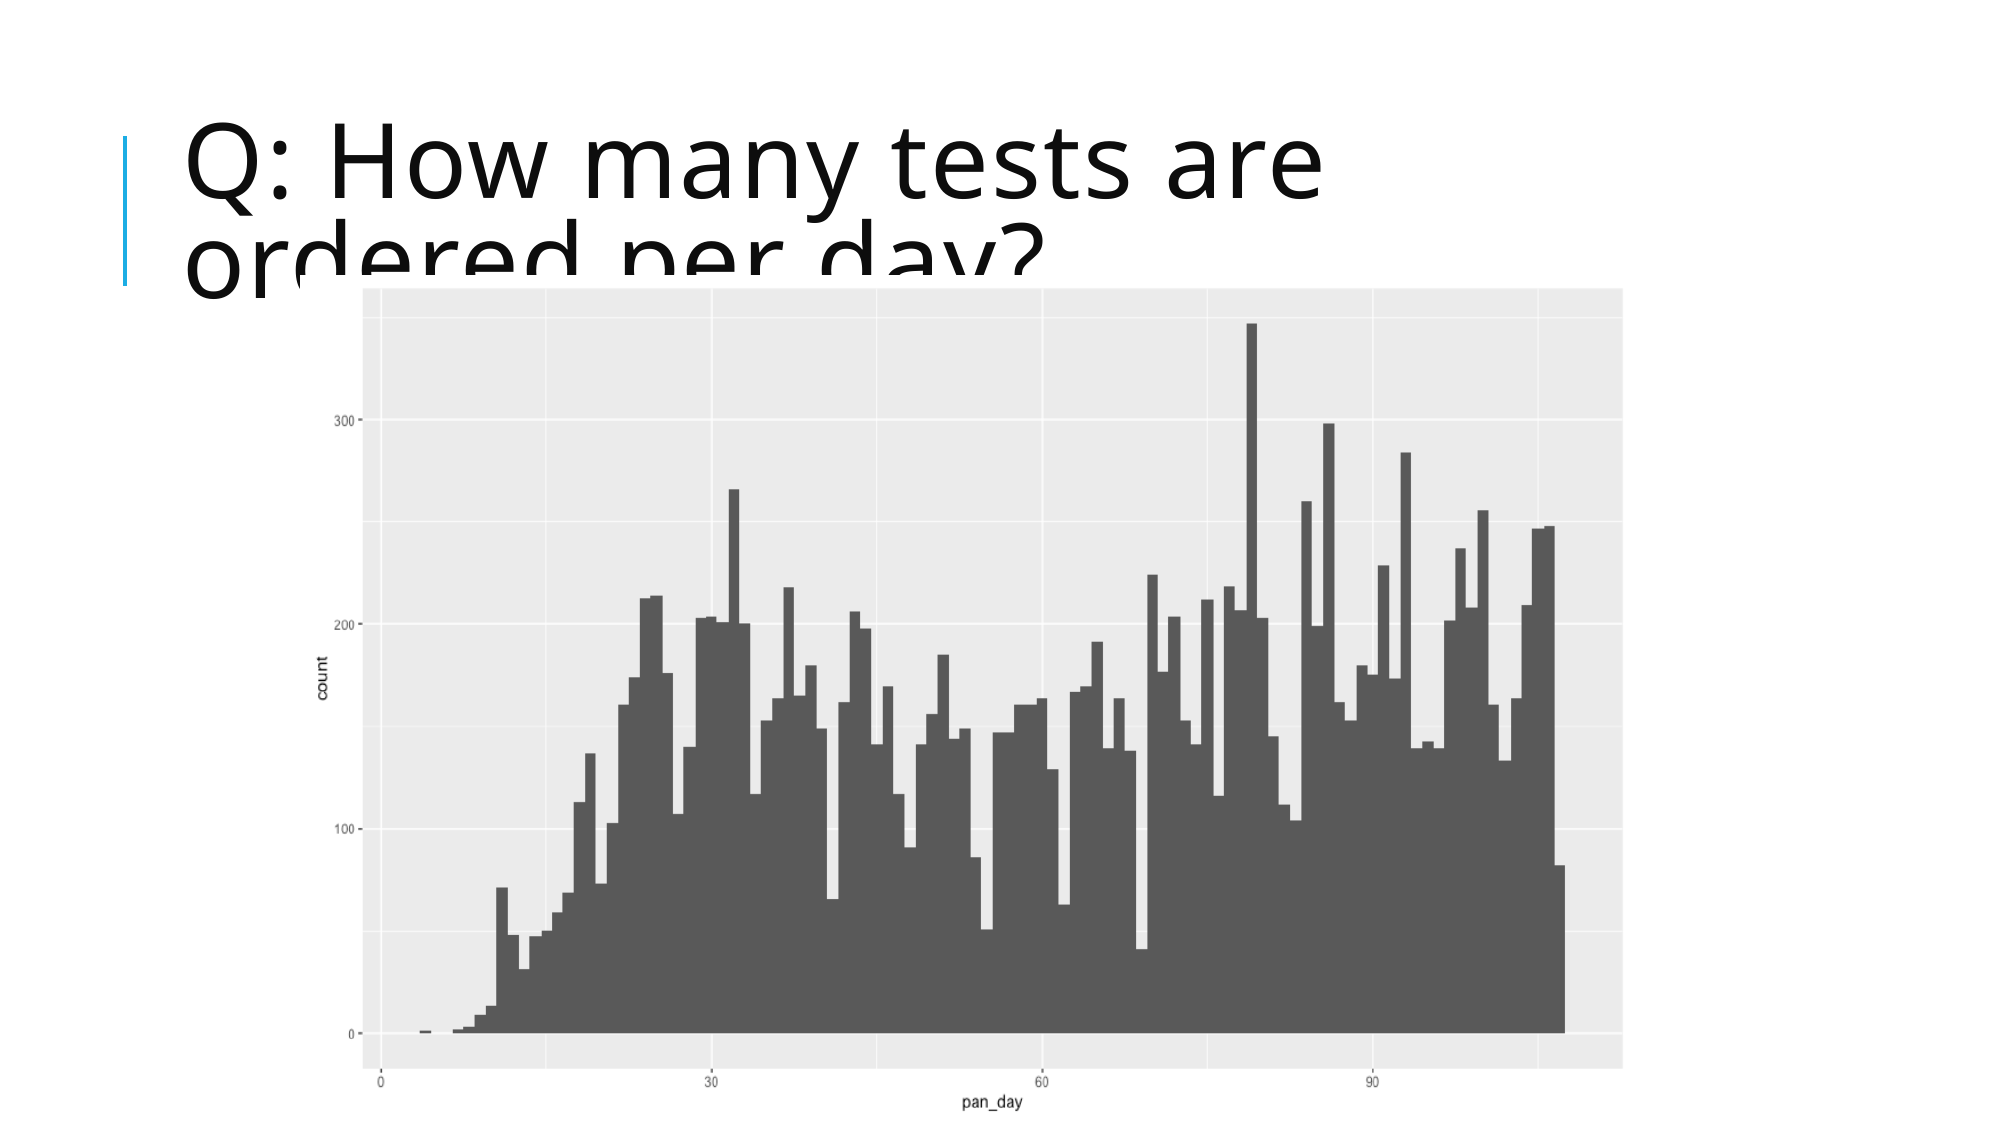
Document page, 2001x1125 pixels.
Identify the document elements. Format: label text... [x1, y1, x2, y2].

picture [299, 275, 1634, 1125]
title Q: How many tests are ordered per day? [168, 96, 1763, 342]
